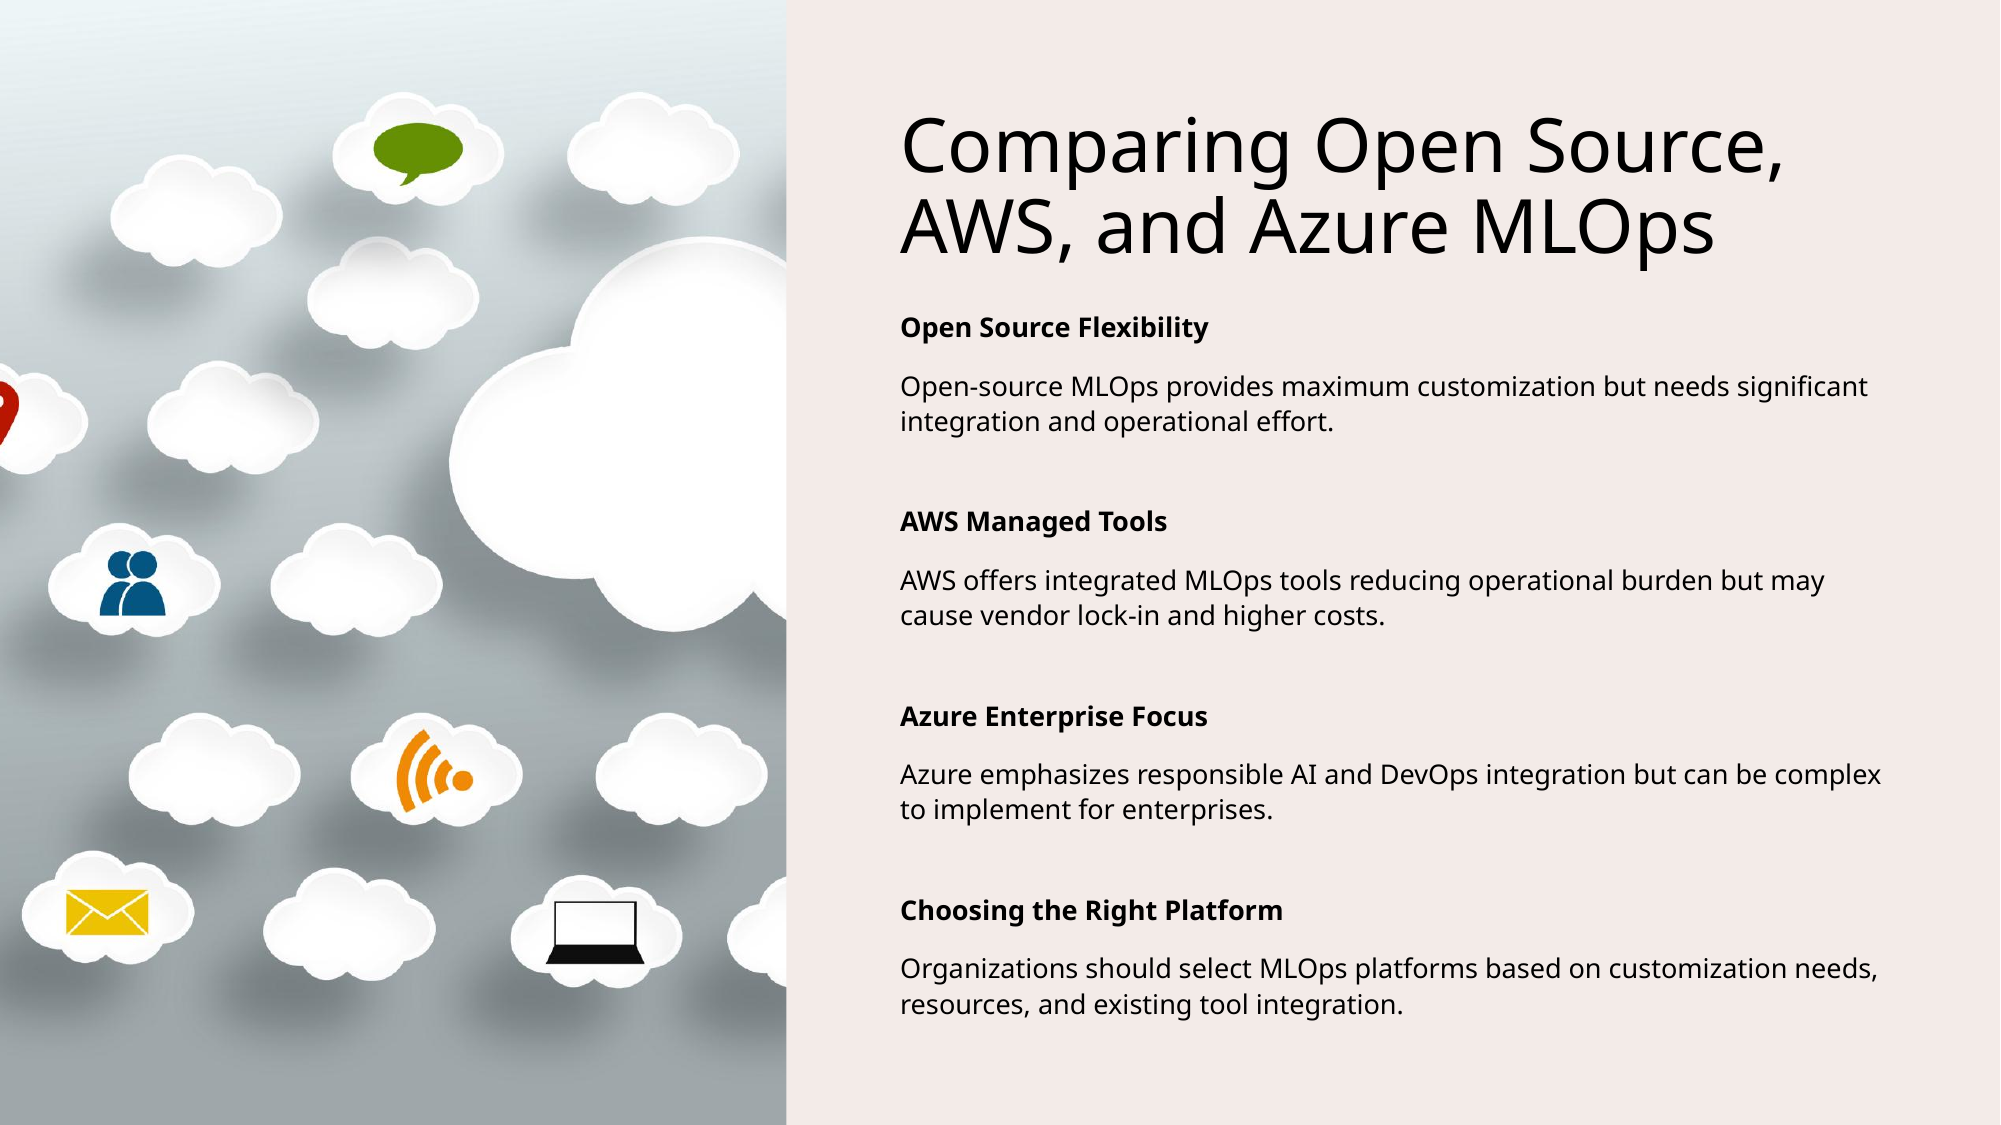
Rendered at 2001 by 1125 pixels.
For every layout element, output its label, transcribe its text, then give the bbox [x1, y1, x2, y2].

list Open Source Flexibility Open-source MLOps provides maximum customization but needs significant integration and operational effort. AWS Managed Tools AWS offers integrated MLOps tools reducing operational burden but may cause vendor lock-in and higher costs. Azure Enterprise Focus Azure emphasizes responsible AI and DevOps integration but can be complex to implement for enterprises. Choosing the Right Platform Organizations should select MLOps platforms based on customization needs, resources, and existing tool integration. [885, 299, 1905, 1037]
title Comparing Open Source, AWS, and Azure MLOps [885, 90, 1909, 278]
picture [0, 0, 787, 1125]
